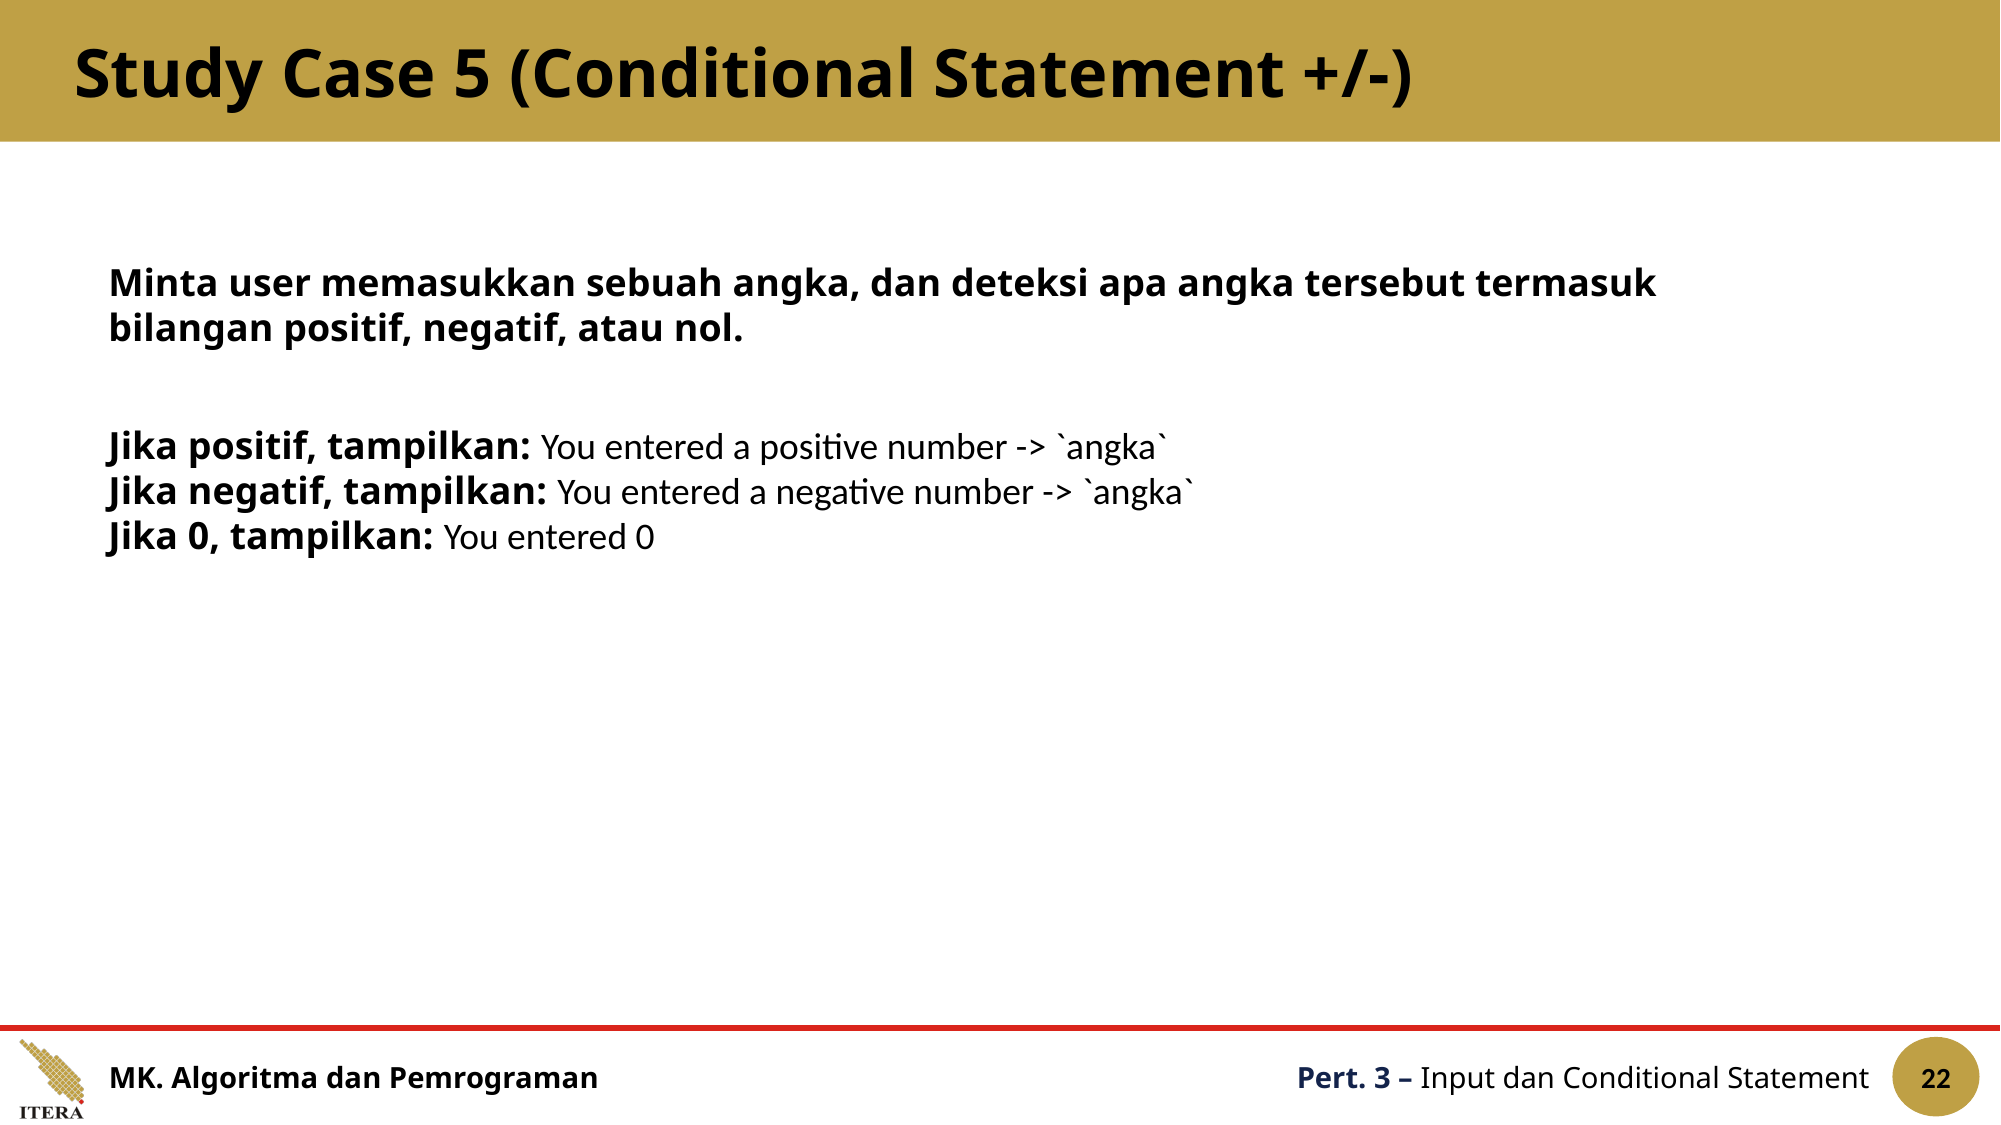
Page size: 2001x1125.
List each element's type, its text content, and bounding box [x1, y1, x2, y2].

text_box Jika positif, tampilkan: You entered a positive number -> `angka` Jika negatif, tampilkan: You entered a negative number -> `angka` Jika 0, tampilkan: You entered 0 [93, 414, 1847, 565]
text_box 22 [1891, 1035, 1981, 1118]
text_box Study Case 5 (Conditional Statement +/-) [59, 31, 1941, 111]
picture [9, 1036, 94, 1122]
text_box Pert. 3 – Input dan Conditional Statement [977, 1036, 1885, 1117]
text_box [0, 0, 2000, 143]
text_box Minta user memasukkan sebuah angka, dan deteksi apa angka tersebut termasuk bilangan positif, negatif, atau nol. [93, 251, 1847, 357]
text_box MK. Algoritma dan Pemrograman [94, 1036, 888, 1117]
